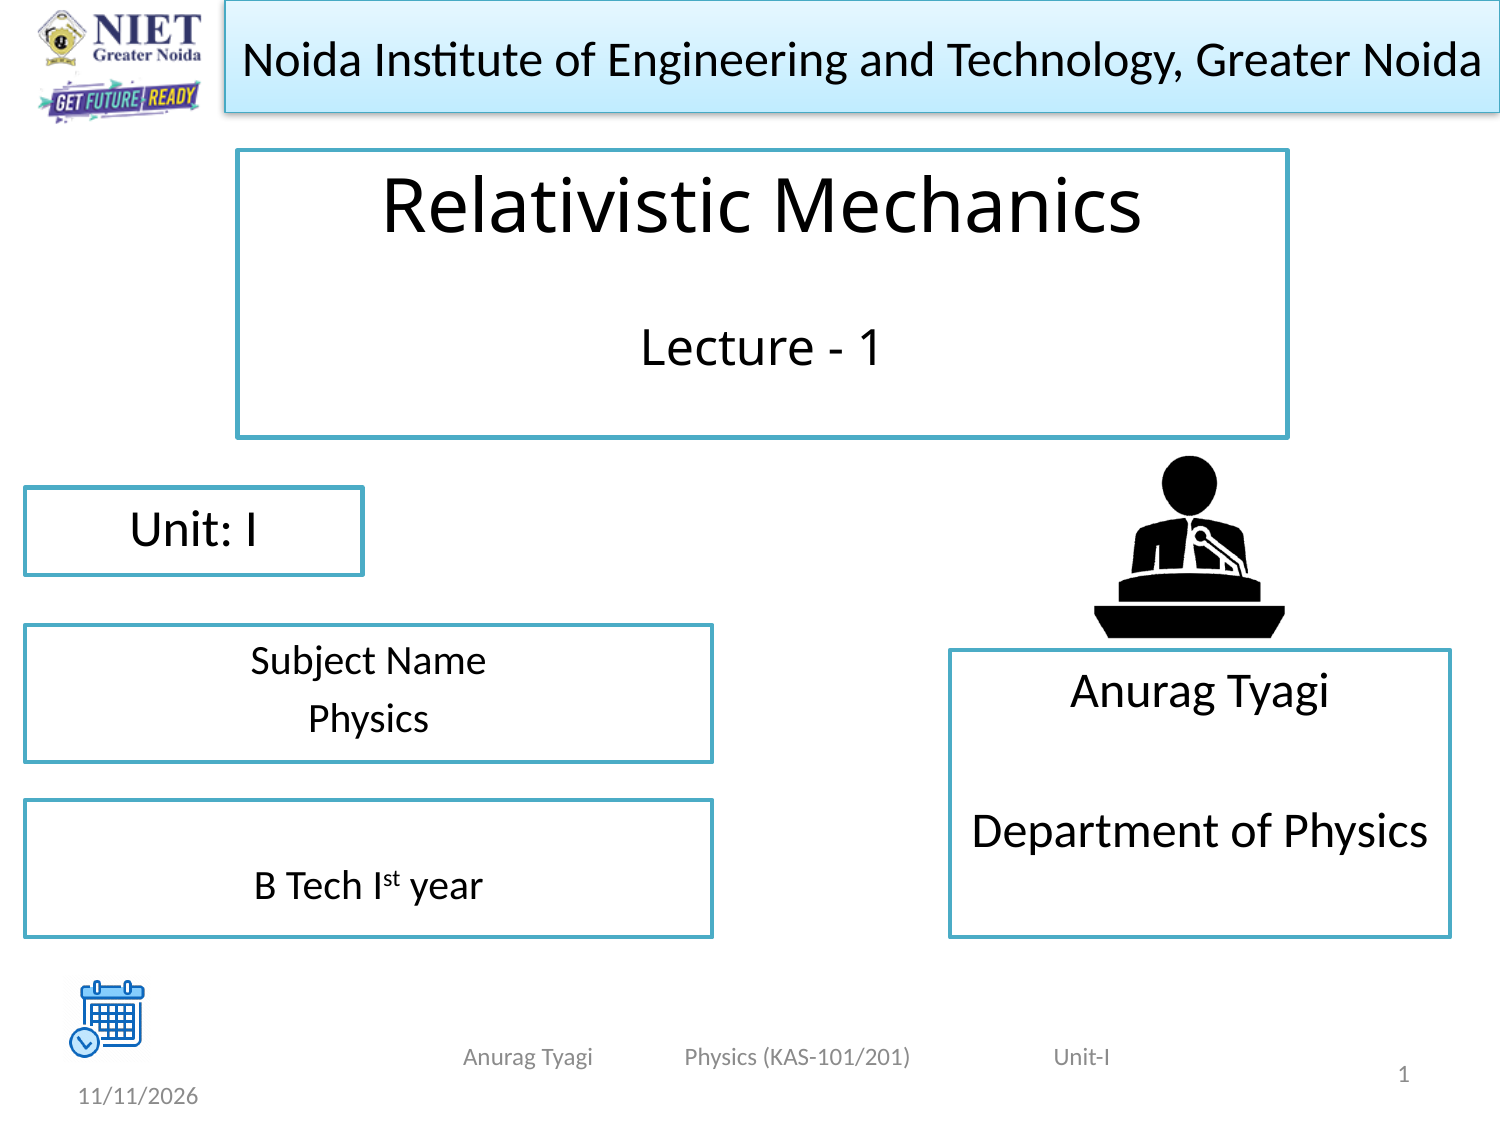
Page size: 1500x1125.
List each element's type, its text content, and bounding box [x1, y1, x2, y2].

title Noida Institute of Engineering and Technology, Greater Noida [238, 0, 1500, 113]
text_box Anurag Tyagi Department of Physics [948, 648, 1452, 939]
picture [62, 974, 151, 1063]
slide_number 1 [1074, 1042, 1425, 1103]
footer Anurag Tyagi Physics (KAS-101/201) Unit-I [375, 1025, 1200, 1085]
picture [0, 0, 238, 135]
picture [1062, 424, 1313, 676]
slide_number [62, 1065, 413, 1125]
text_box Unit: I [23, 485, 365, 577]
text_box B Tech Ist year [23, 798, 714, 939]
text_box Subject Name Physics [23, 623, 714, 764]
subtitle Relativistic Mechanics Lecture - 1 [235, 148, 1290, 440]
